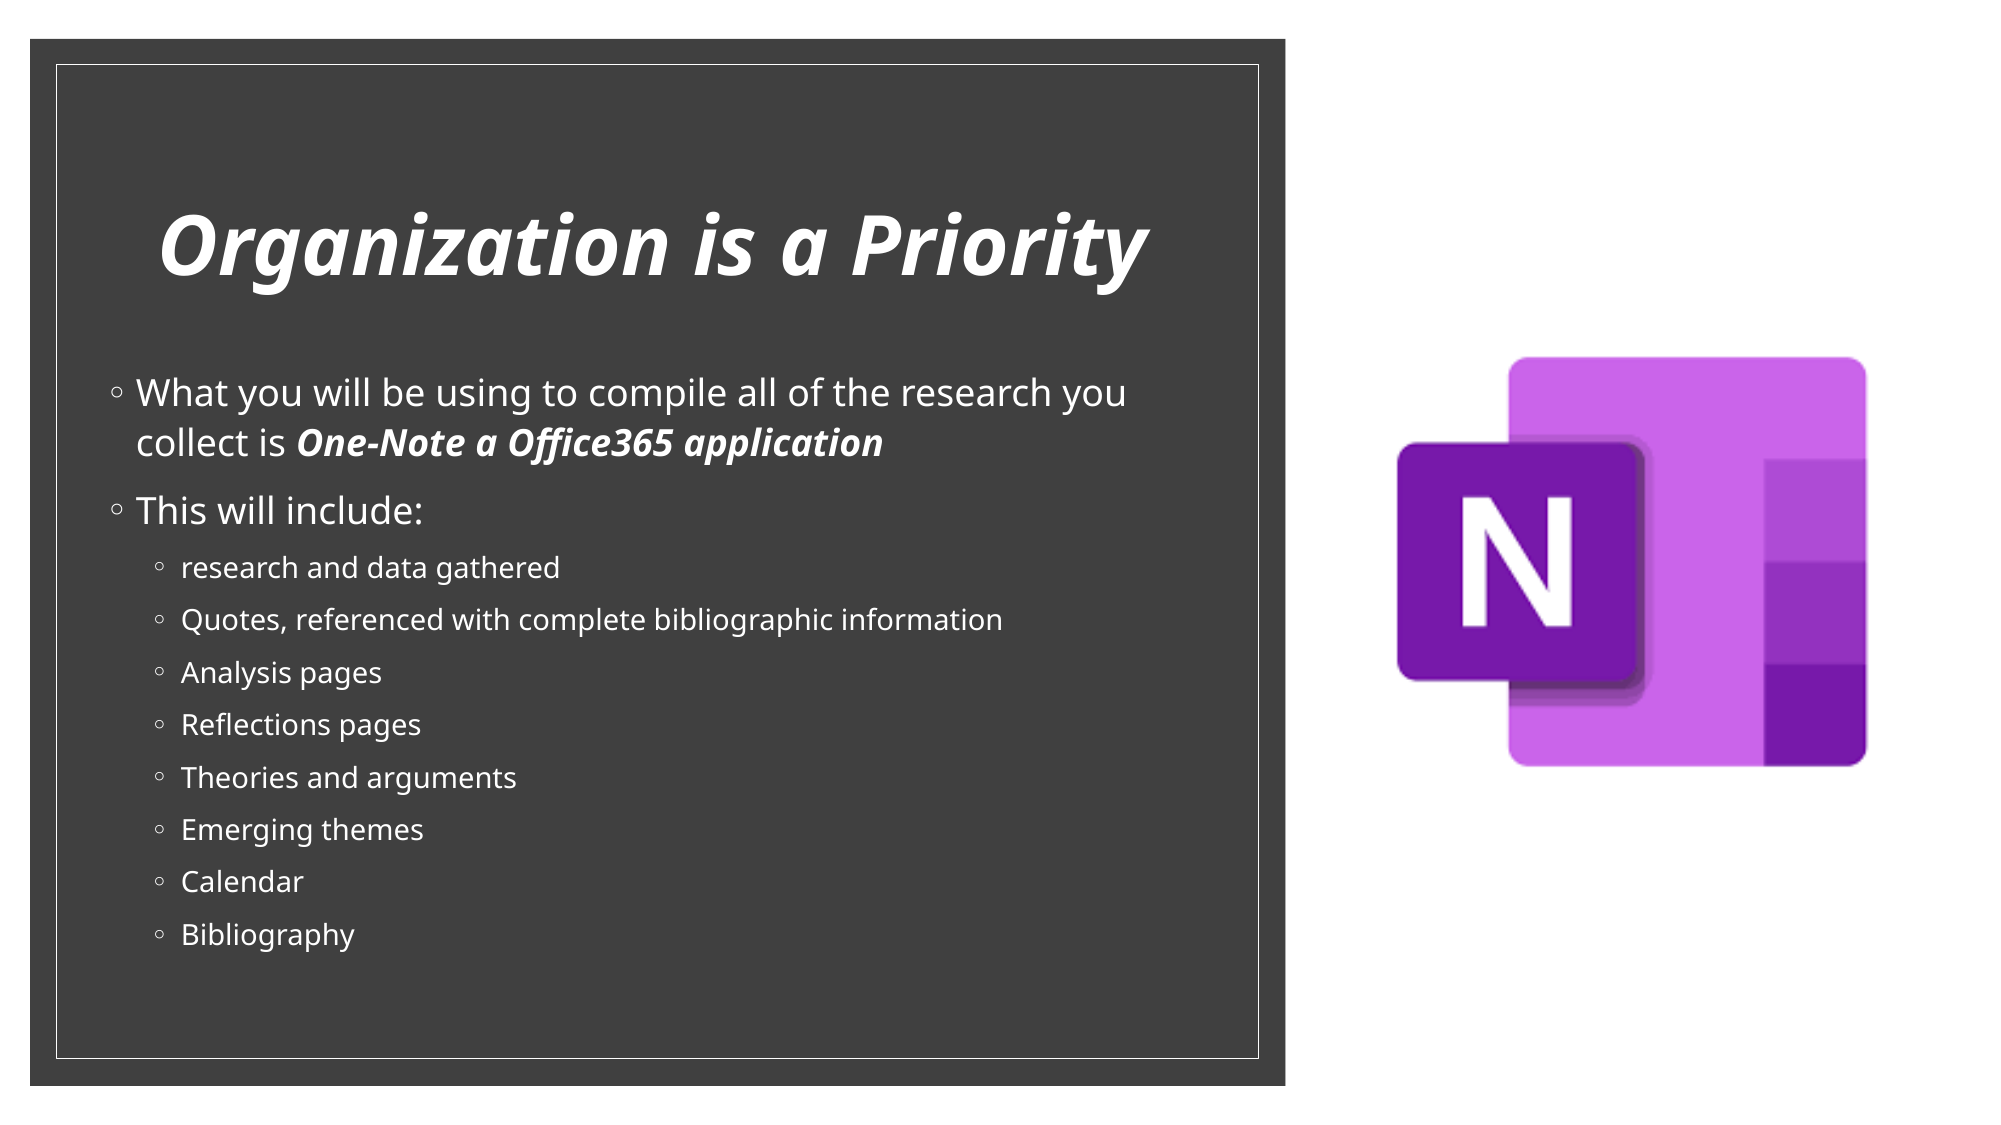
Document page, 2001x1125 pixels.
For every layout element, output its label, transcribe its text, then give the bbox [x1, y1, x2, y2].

picture [1364, 290, 1910, 836]
text_box [29, 38, 1285, 1087]
text_box [1285, 0, 2000, 1125]
list What you will be using to compile all of the research you collect is One-Note a Office365 application This will include: research and data gathered Quotes, referenced with complete bibliographic information Analysis pages Reflections pages Theories and arguments Emerging themes Calendar Bibliography [90, 356, 1173, 1041]
text_box [55, 64, 1260, 1059]
text_box [0, 0, 1285, 1125]
title Organization is a Priority [142, 105, 1173, 356]
